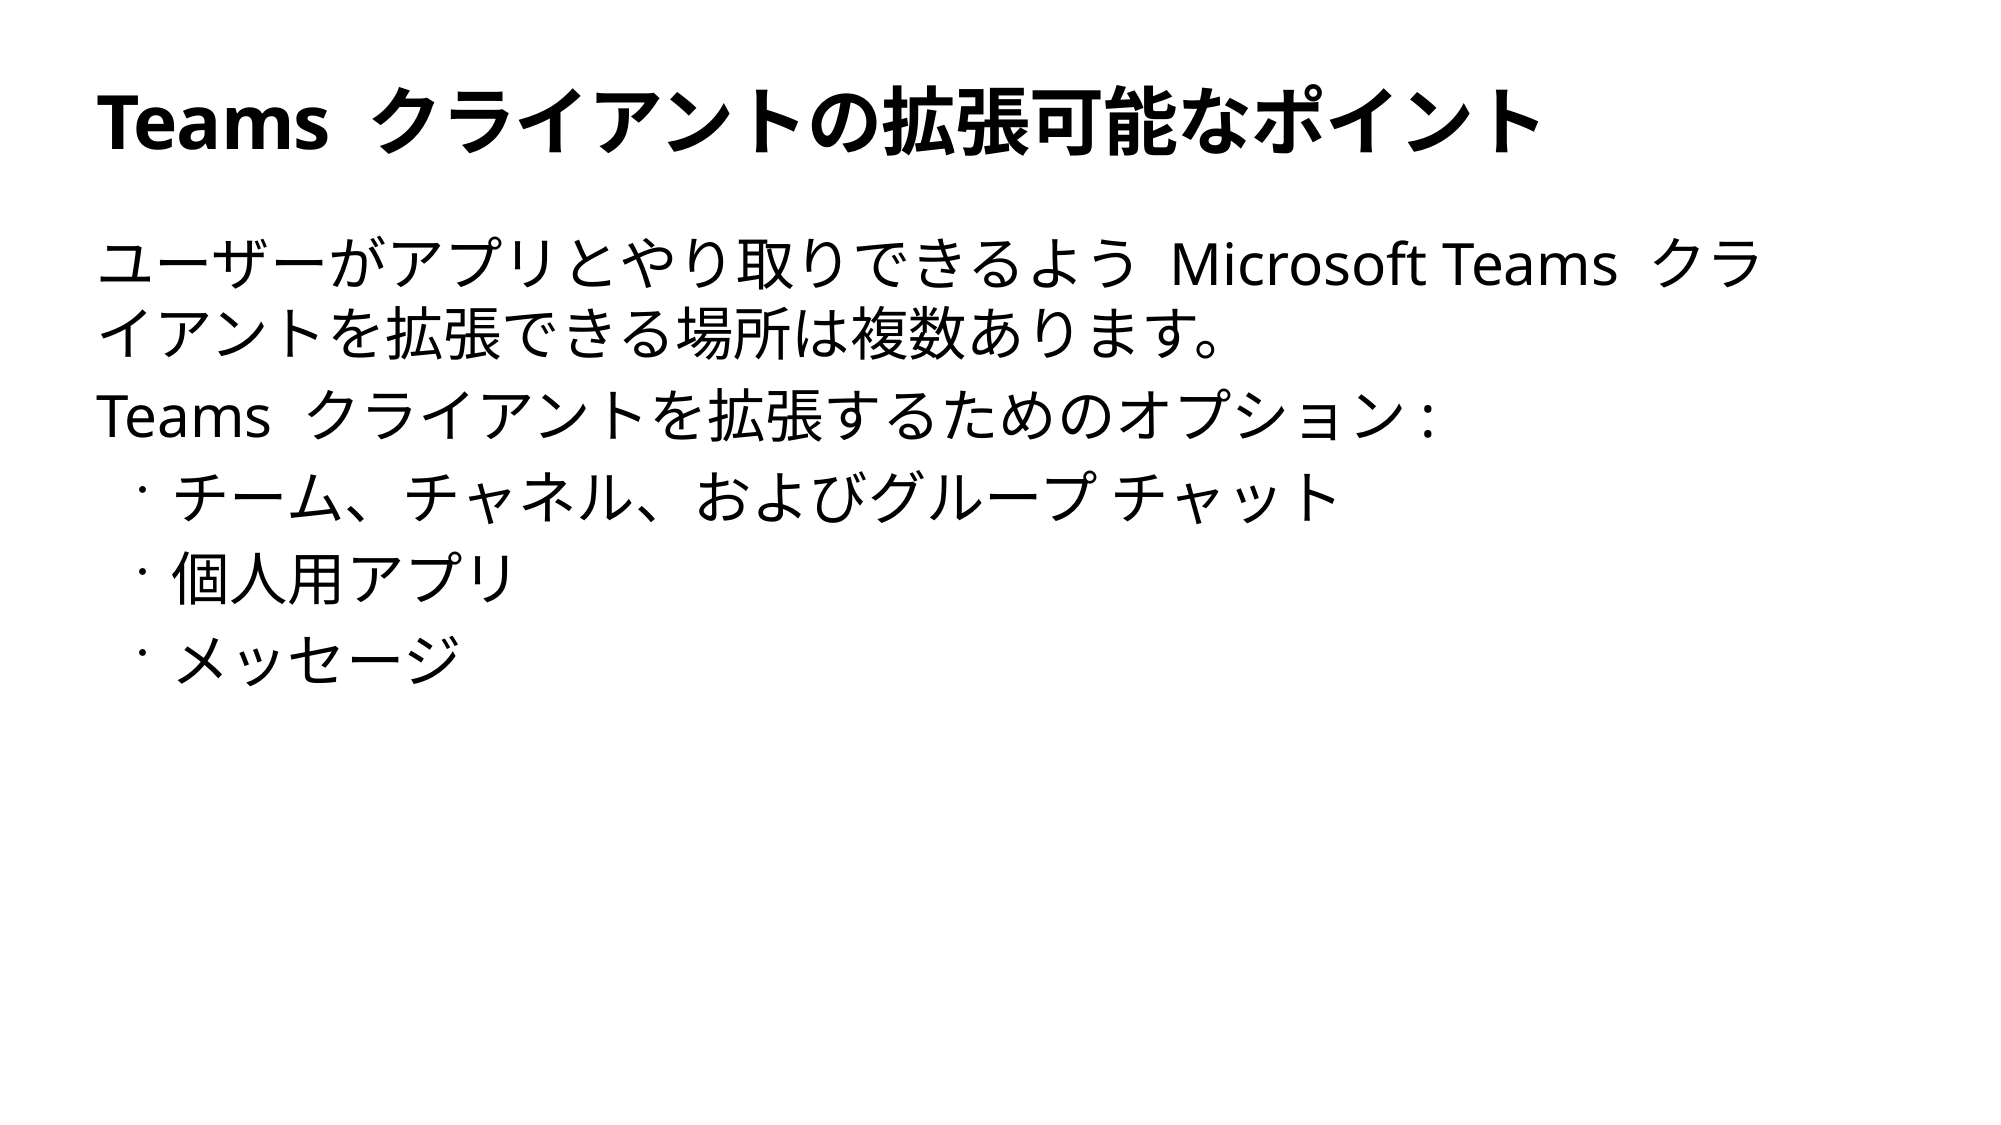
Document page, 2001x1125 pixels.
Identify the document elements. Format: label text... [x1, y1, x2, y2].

list ユーザーがアプリとやり取りできるよう Microsoft Teams クライアントを拡張できる場所は複数あります。 Teams クライアントを拡張するためのオプション: チーム、チャネル、およびグループ チャット 個人用アプリ メッセージ [96, 227, 1807, 709]
title Teams クライアントの拡張可能なポイント [96, 75, 1960, 166]
